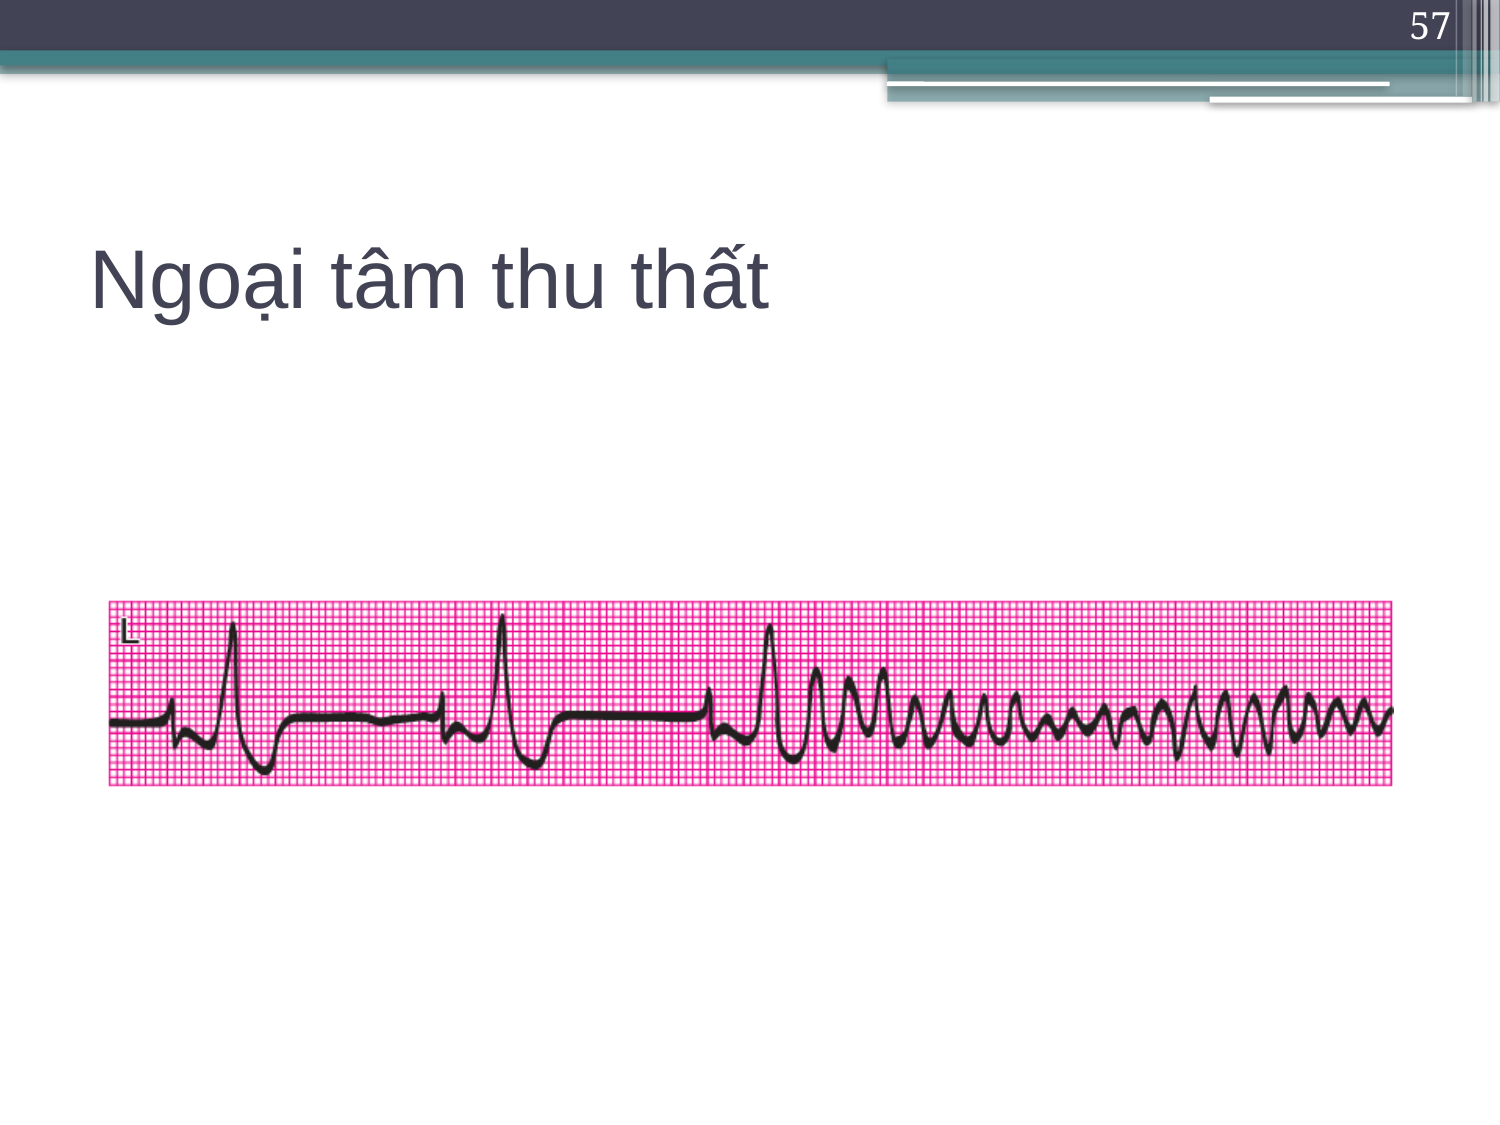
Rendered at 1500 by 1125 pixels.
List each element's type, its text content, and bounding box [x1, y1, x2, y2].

slide_number 57 [1341, 0, 1466, 61]
picture [105, 598, 1394, 788]
title Ngoại tâm thu thất [75, 187, 1425, 363]
